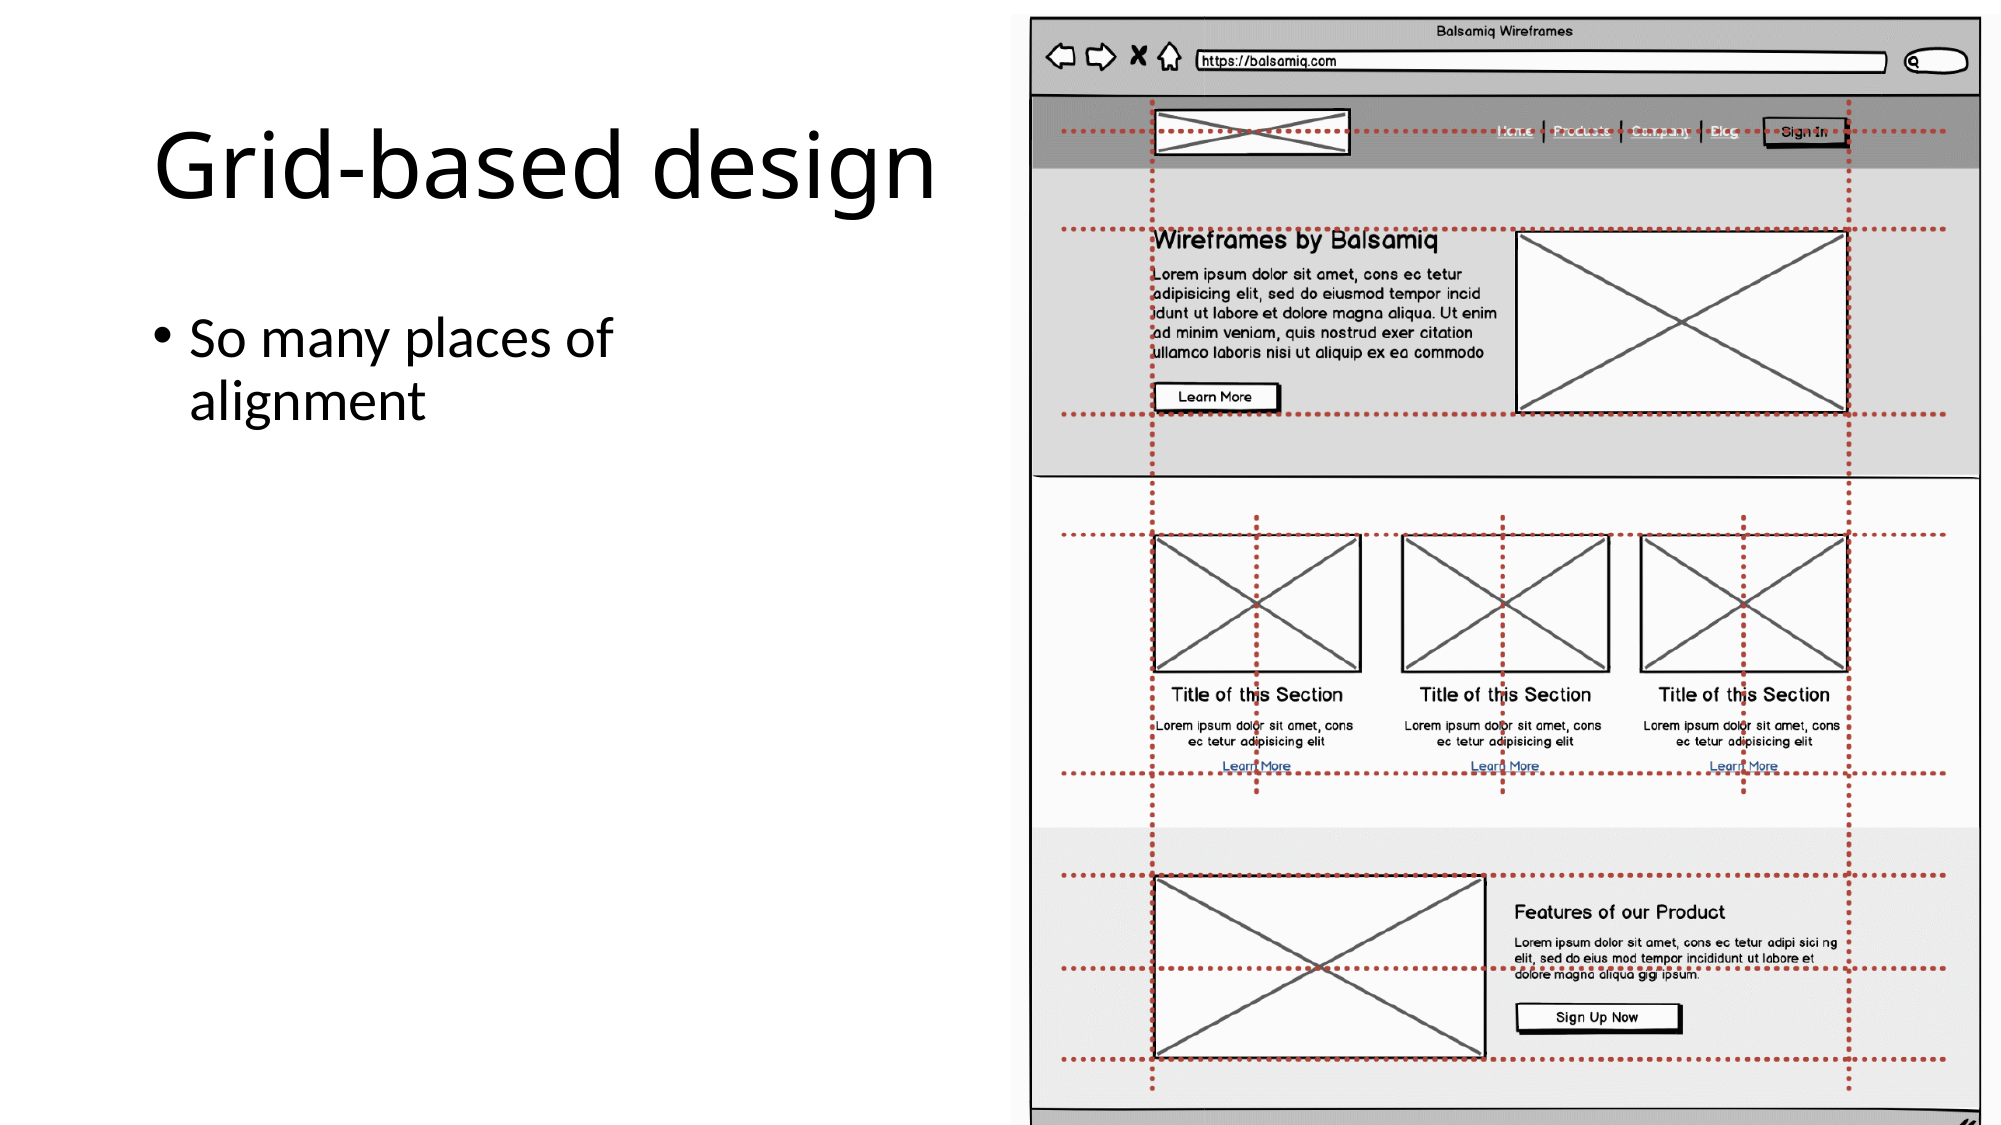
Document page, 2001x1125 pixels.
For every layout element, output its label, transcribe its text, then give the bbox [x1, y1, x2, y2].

title Grid-based design [137, 59, 1011, 278]
picture [1011, 14, 2000, 1125]
list So many places of alignment [137, 299, 779, 1014]
